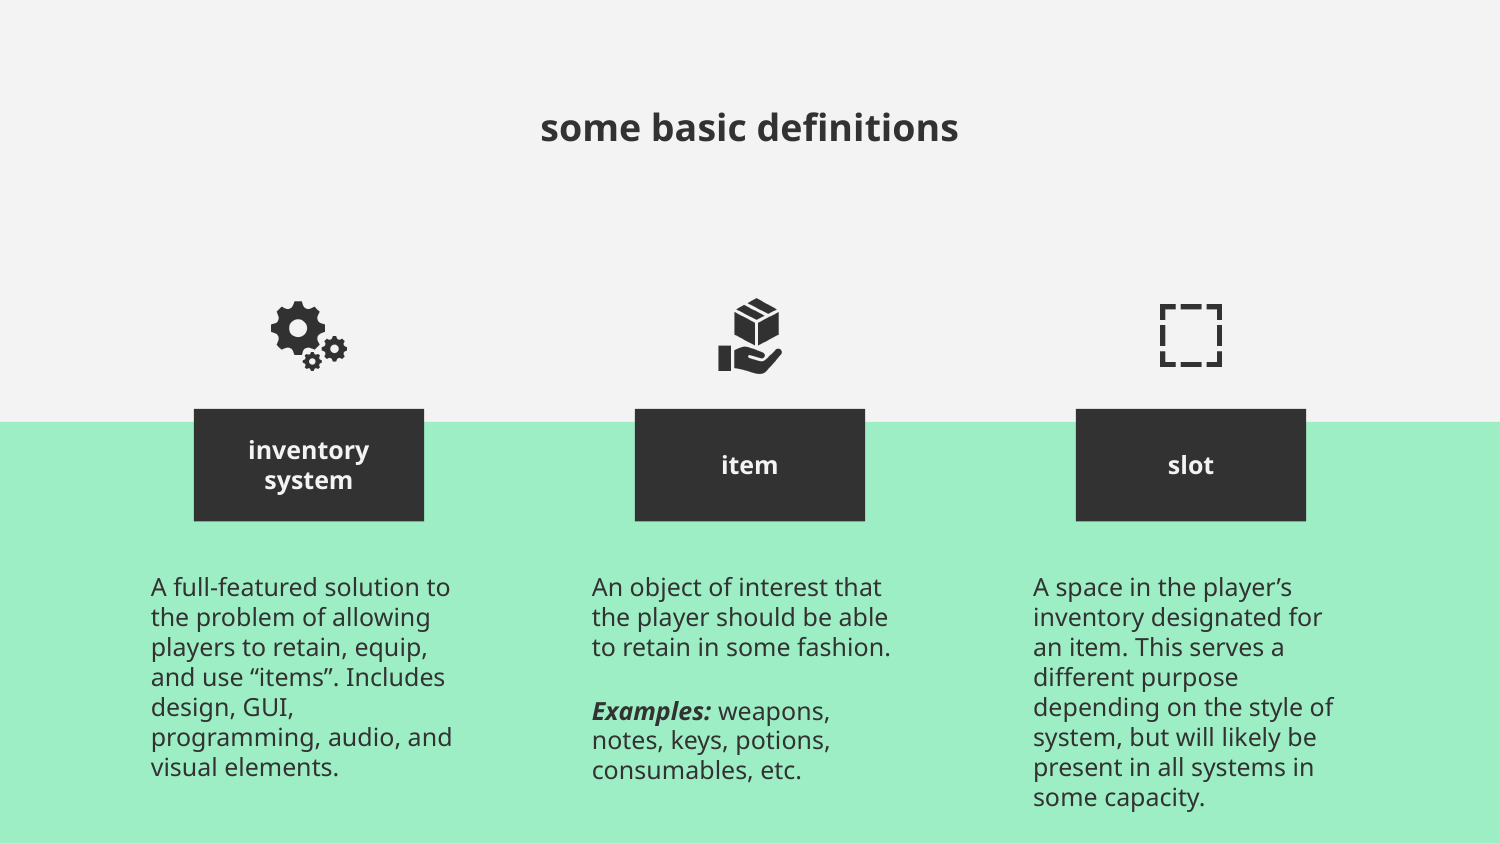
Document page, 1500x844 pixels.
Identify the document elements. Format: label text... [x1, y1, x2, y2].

subtitle A space in the player’s inventory designated for an item. This serves a different purpose depending on the style of system, but will likely be present in all systems in some capacity. [1018, 556, 1365, 843]
picture [271, 298, 347, 374]
title some basic definitions [188, 88, 1312, 151]
subtitle inventory system [193, 408, 425, 522]
subtitle A full-featured solution to the problem of allowing players to retain, equip, and use “items”. Includes design, GUI, programming, audio, and visual elements. [135, 556, 482, 843]
picture [712, 298, 788, 374]
subtitle An object of interest that the player should be able to retain in some fashion. Examples: weapons, notes, keys, potions, consumables, etc. [576, 556, 923, 843]
picture [1159, 304, 1223, 367]
subtitle slot [1075, 408, 1307, 522]
subtitle item [634, 408, 866, 522]
